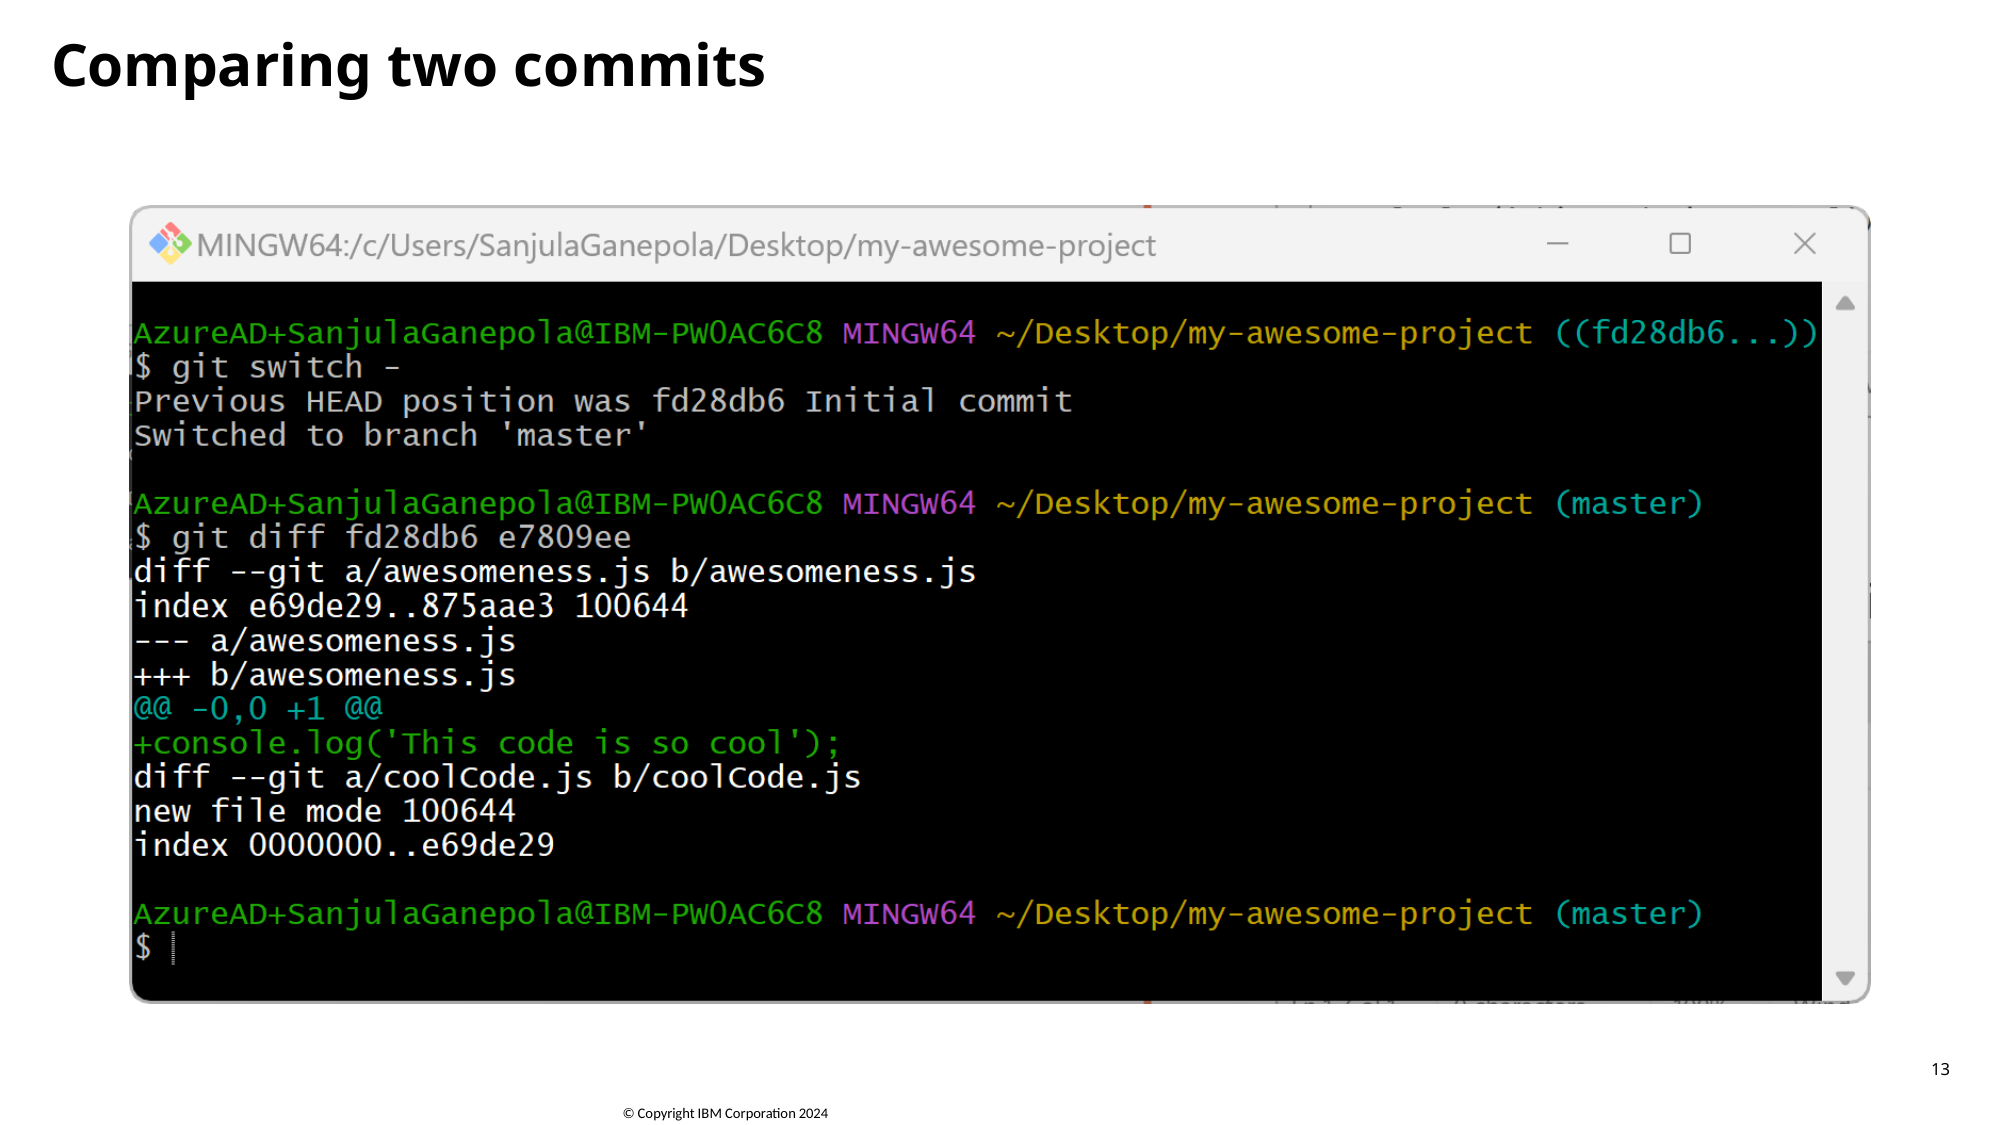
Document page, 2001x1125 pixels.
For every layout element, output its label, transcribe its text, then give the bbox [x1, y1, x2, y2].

slide_number 13 [1500, 1055, 1950, 1086]
title Comparing two commits [51, 36, 1721, 101]
picture [128, 204, 1872, 1005]
